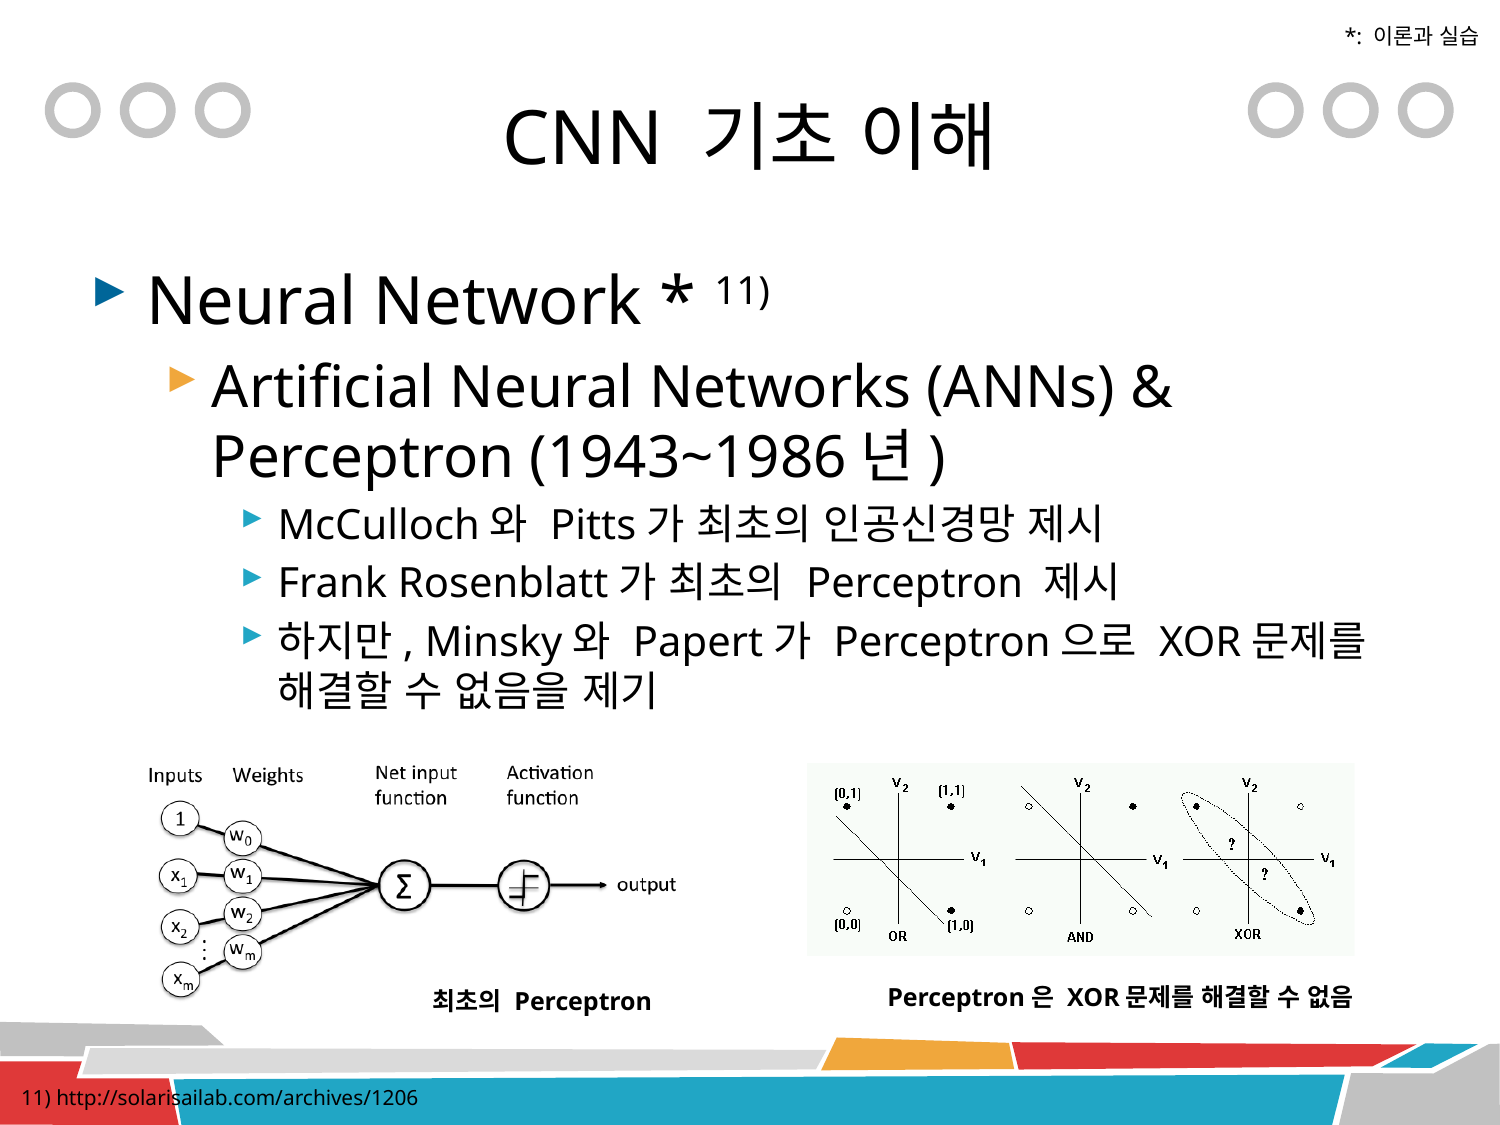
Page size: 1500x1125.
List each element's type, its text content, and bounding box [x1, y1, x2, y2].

picture [132, 751, 689, 1018]
text_box 11) http://solarisailab.com/archives/1206 [6, 1077, 1304, 1117]
text_box Perceptron은 XOR문제를 해결할 수 없음 [872, 974, 1369, 1020]
picture [807, 751, 1355, 970]
text_box *: 이론과 실습 [1329, 15, 1495, 57]
text_box 최초의 Perceptron [417, 1018, 668, 1023]
title CNN 기초 이해 [262, 18, 1238, 206]
list Neural Network * 11) Artificial Neural Networks (ANNs) & Perceptron (1943~1986년) McCulloch와 Pitts가 최초의 인공신경망 제시 Frank Rosenblatt가 최초의 Perceptron 제시 하지만, Minsky와 Papert가 Perceptron으로 XOR문제를 해결할 수 없음을 제기 [75, 250, 1425, 1005]
